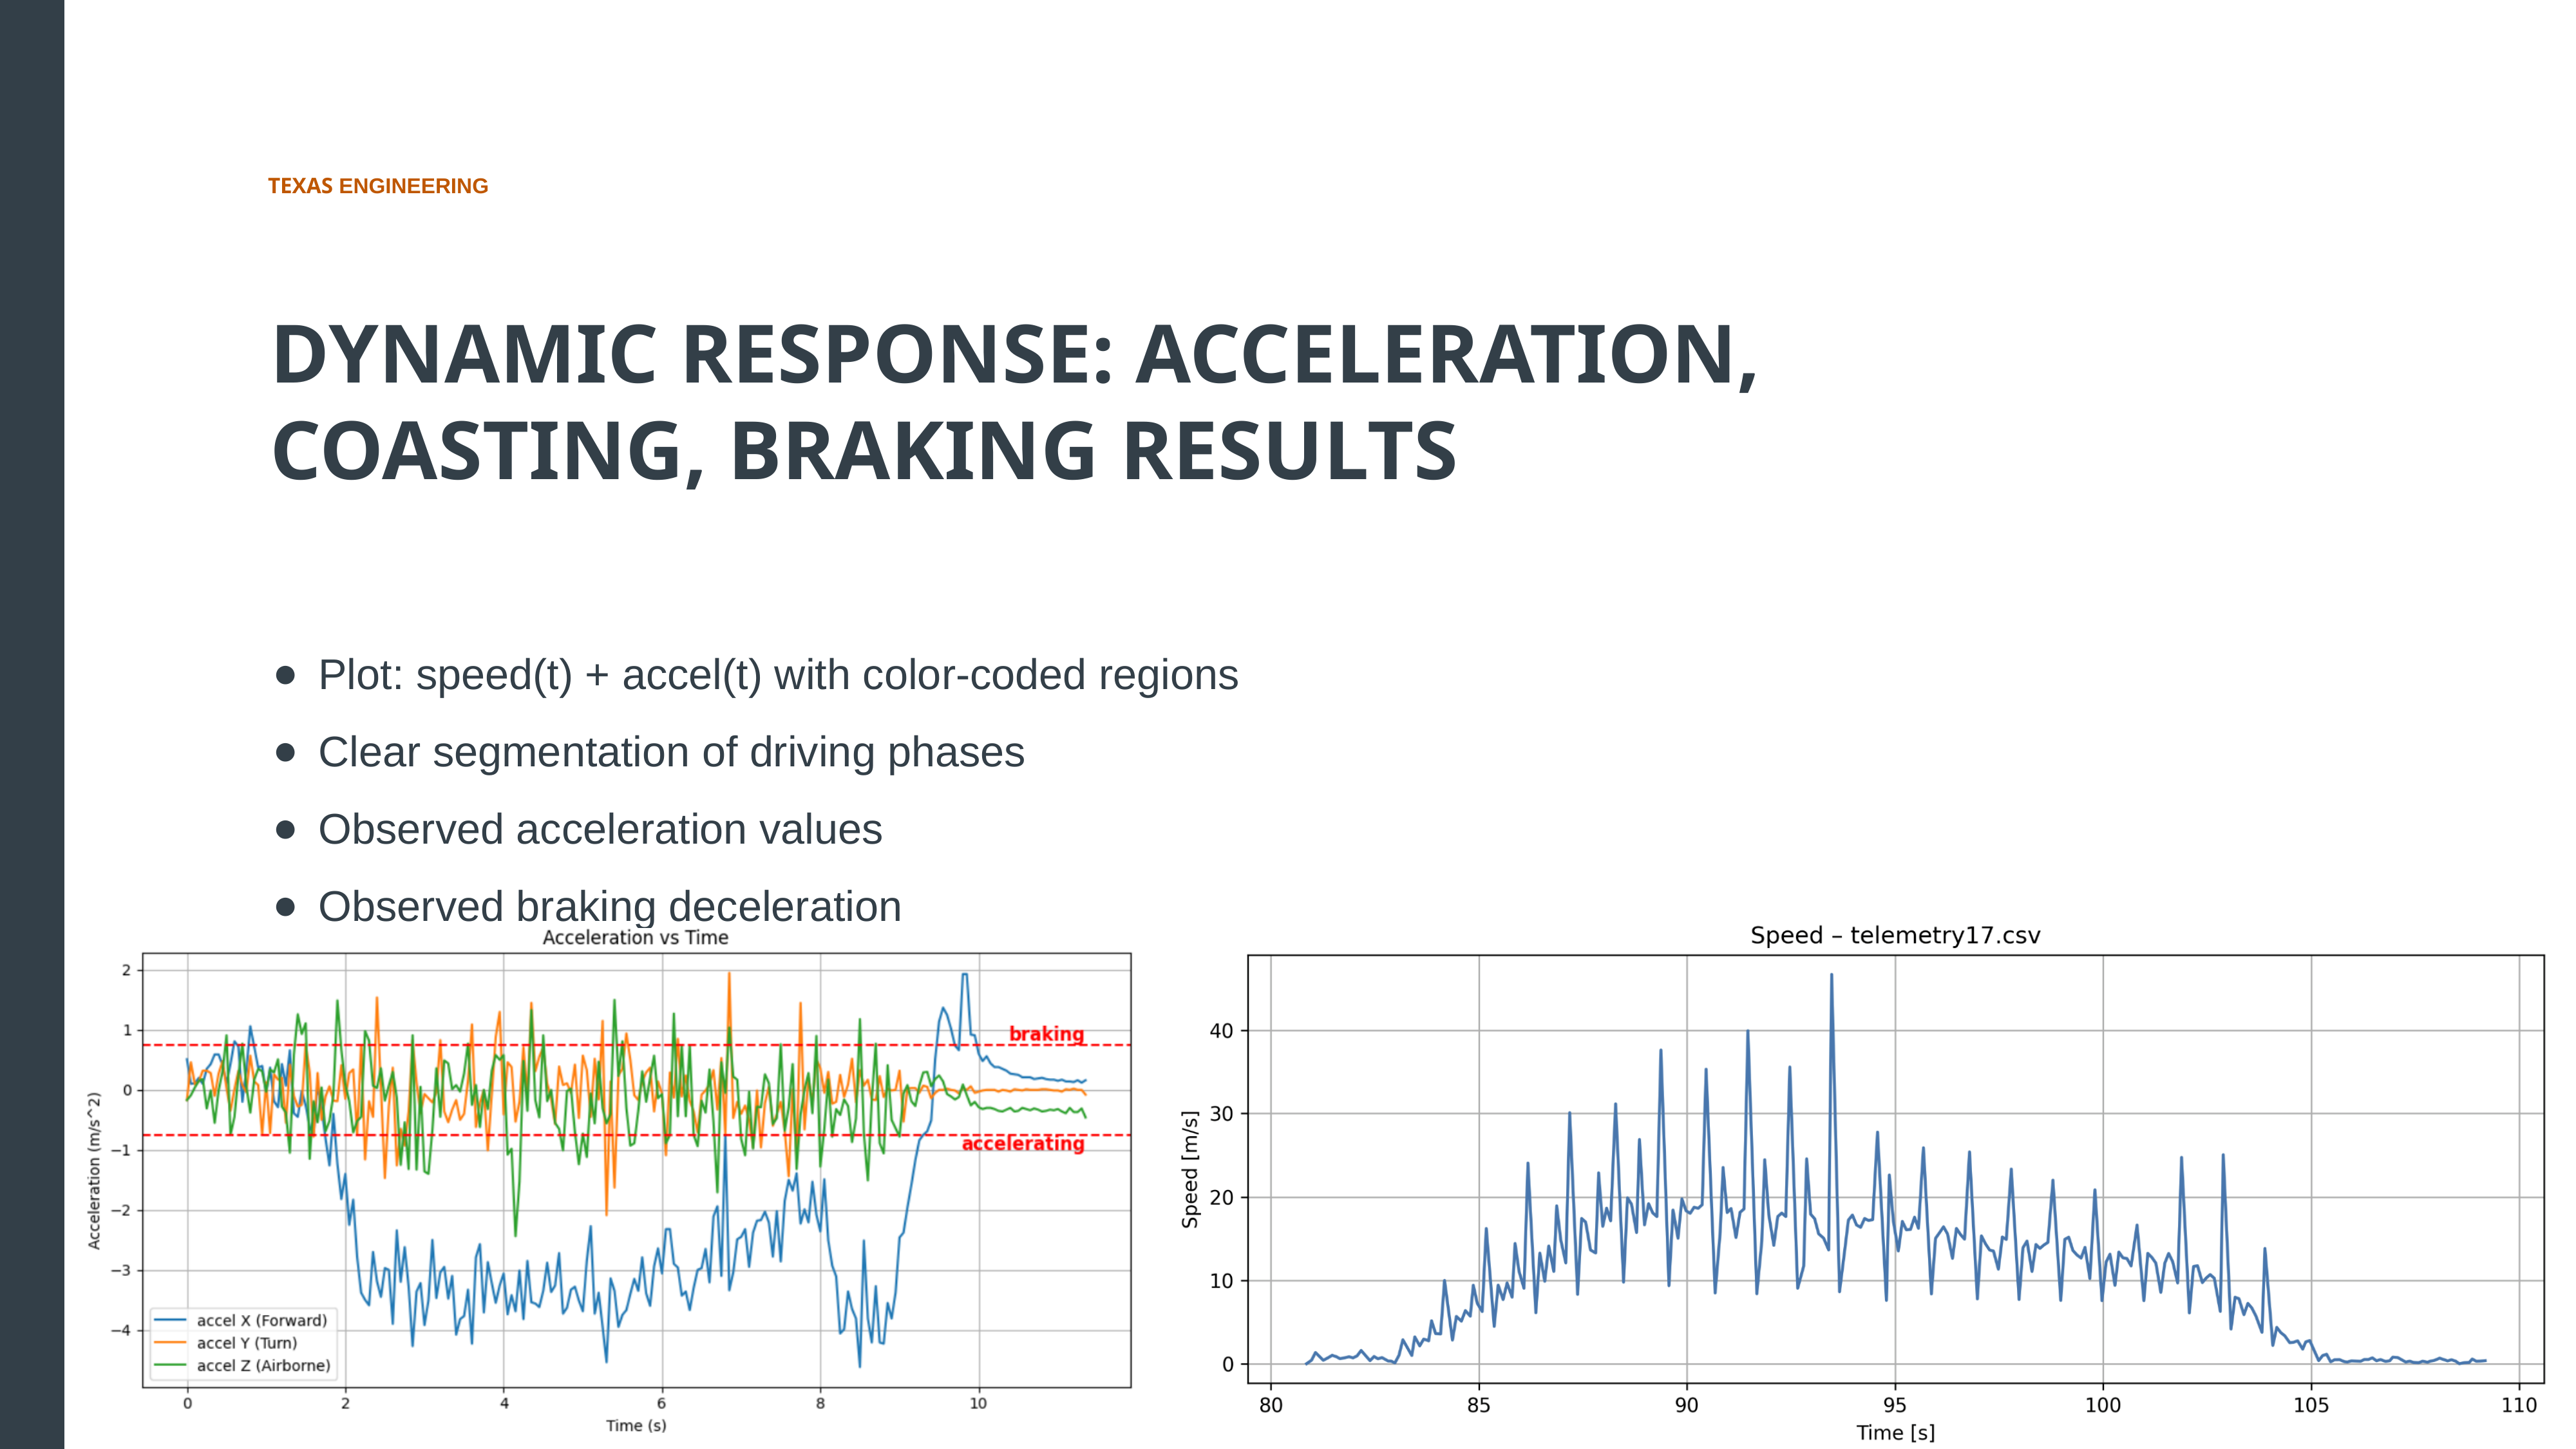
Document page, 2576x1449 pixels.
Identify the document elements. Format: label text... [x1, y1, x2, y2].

text_box DYNAMIC RESPONSE: ACCELERATION, COASTING, BRAKING RESULTS [260, 297, 2192, 597]
text_box [0, 0, 64, 1449]
picture [1173, 917, 2553, 1449]
picture [80, 927, 1133, 1434]
text_box Plot: speed(t) + accel(t) with color-coded regions Clear segmentation of driving phases Observed acceleration values Observed braking deceleration [260, 616, 1843, 935]
